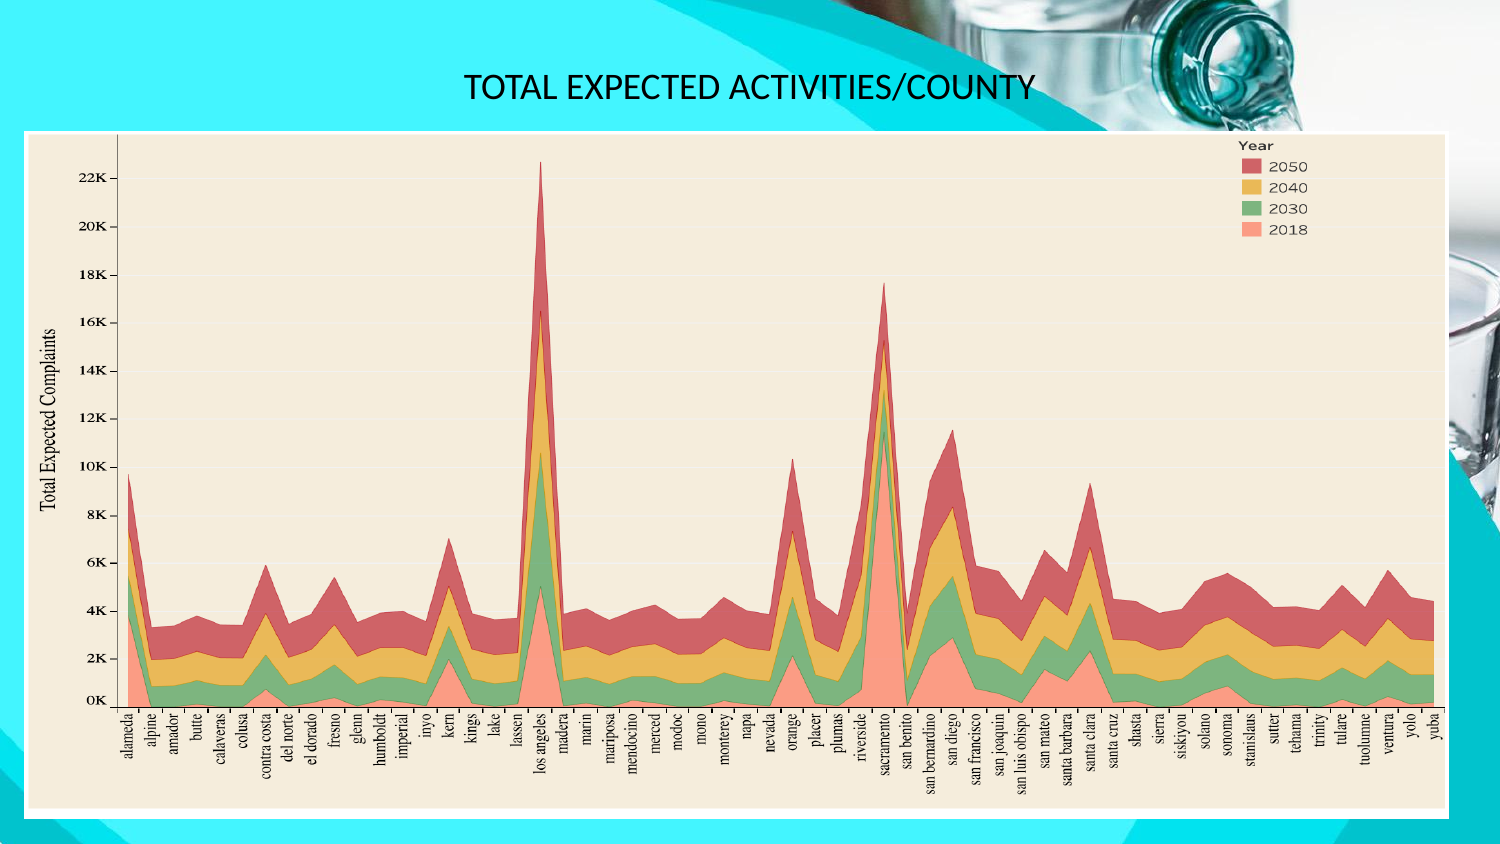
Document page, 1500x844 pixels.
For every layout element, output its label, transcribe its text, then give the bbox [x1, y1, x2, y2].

picture [0, 0, 1500, 844]
title TOTAL EXPECTED ACTIVITIES/COUNTY [51, 37, 1449, 130]
